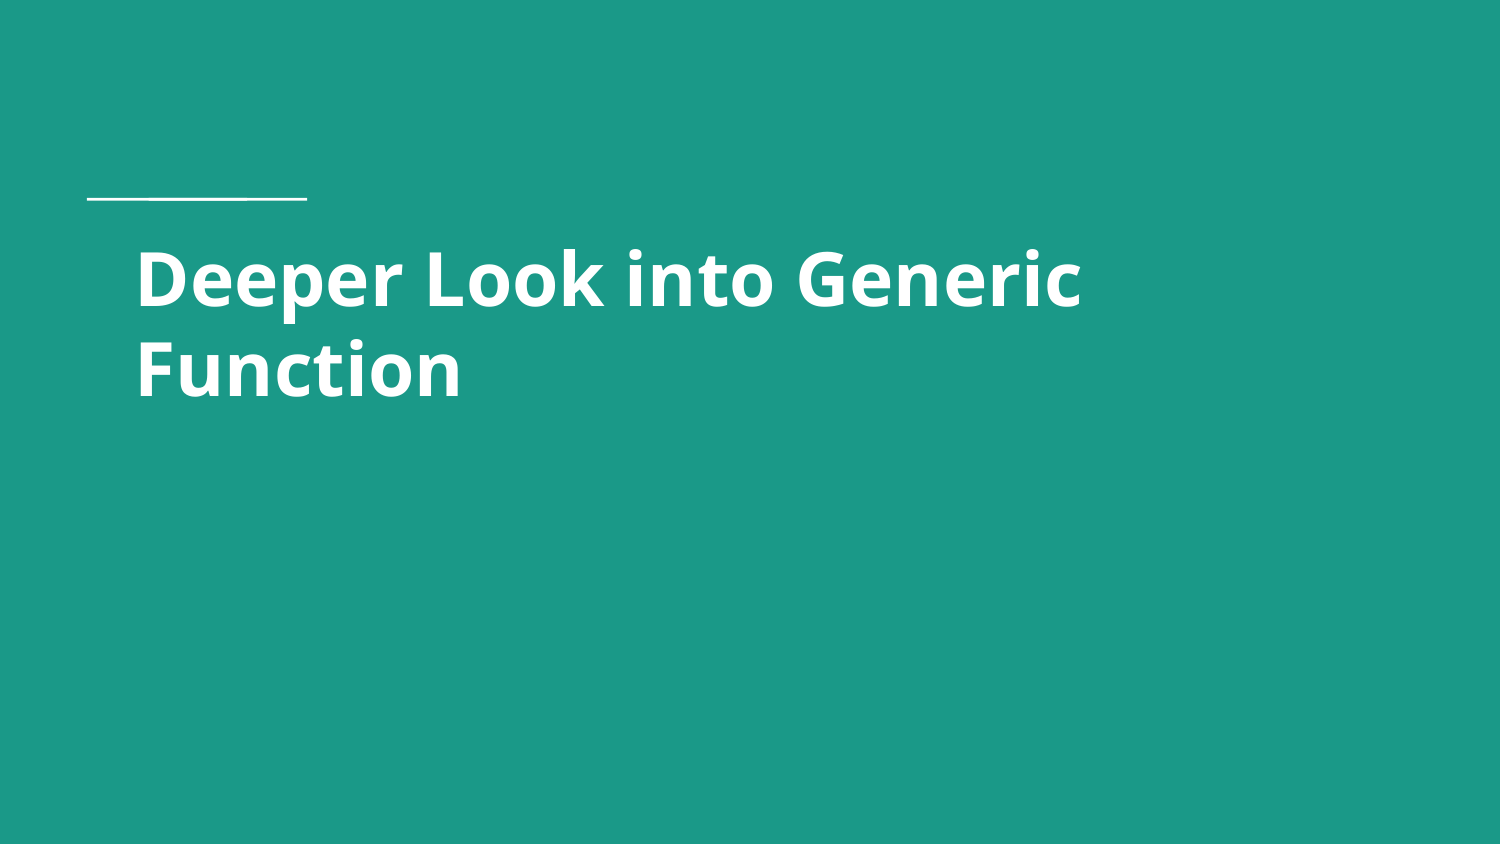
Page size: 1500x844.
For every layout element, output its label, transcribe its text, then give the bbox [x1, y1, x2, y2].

title Deeper Look into Generic Function [119, 216, 1381, 466]
